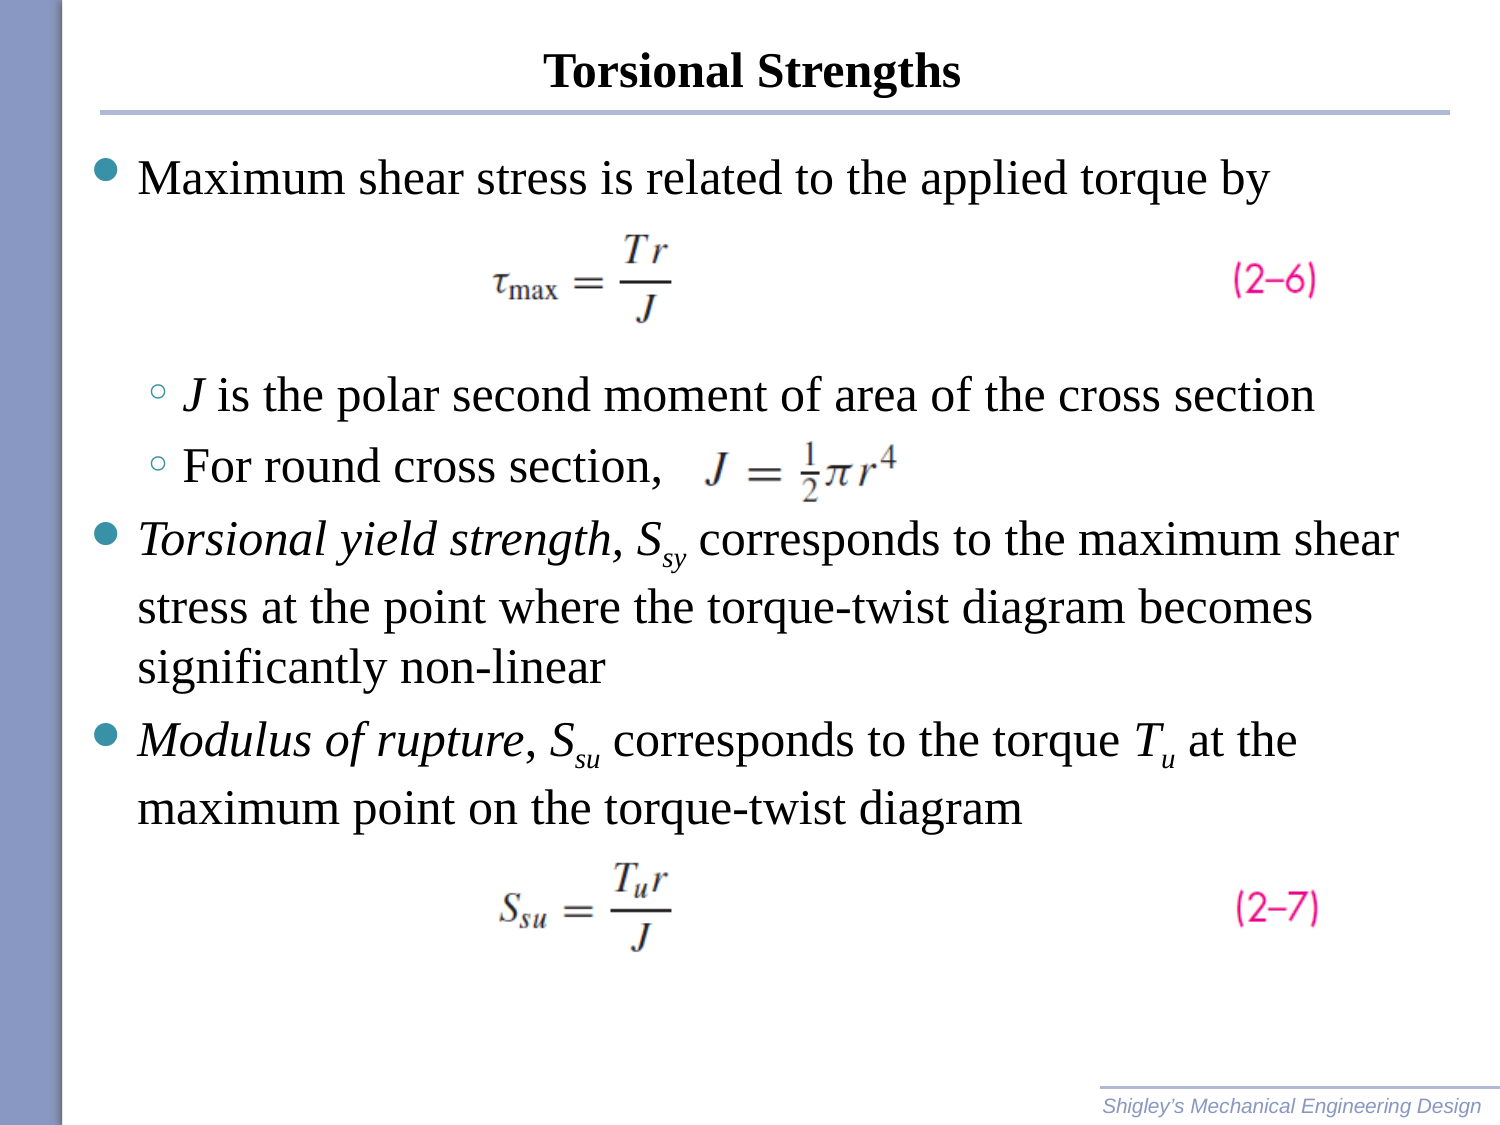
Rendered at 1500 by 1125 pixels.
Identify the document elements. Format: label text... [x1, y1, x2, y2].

list Maximum shear stress is related to the applied torque by J is the polar second moment of area of the cross section For round cross section, Torsional yield strength, Ssy corresponds to the maximum shear stress at the point where the torque-twist diagram becomes significantly non-linear Modulus of rupture, Ssu corresponds to the torque Tu at the maximum point on the torque-twist diagram [62, 137, 1475, 975]
picture [487, 224, 1321, 329]
title Torsional Strengths [137, 30, 1368, 106]
footer Shigley’s Mechanical Engineering Design [1087, 1074, 1500, 1125]
picture [699, 432, 912, 510]
picture [491, 849, 1326, 960]
